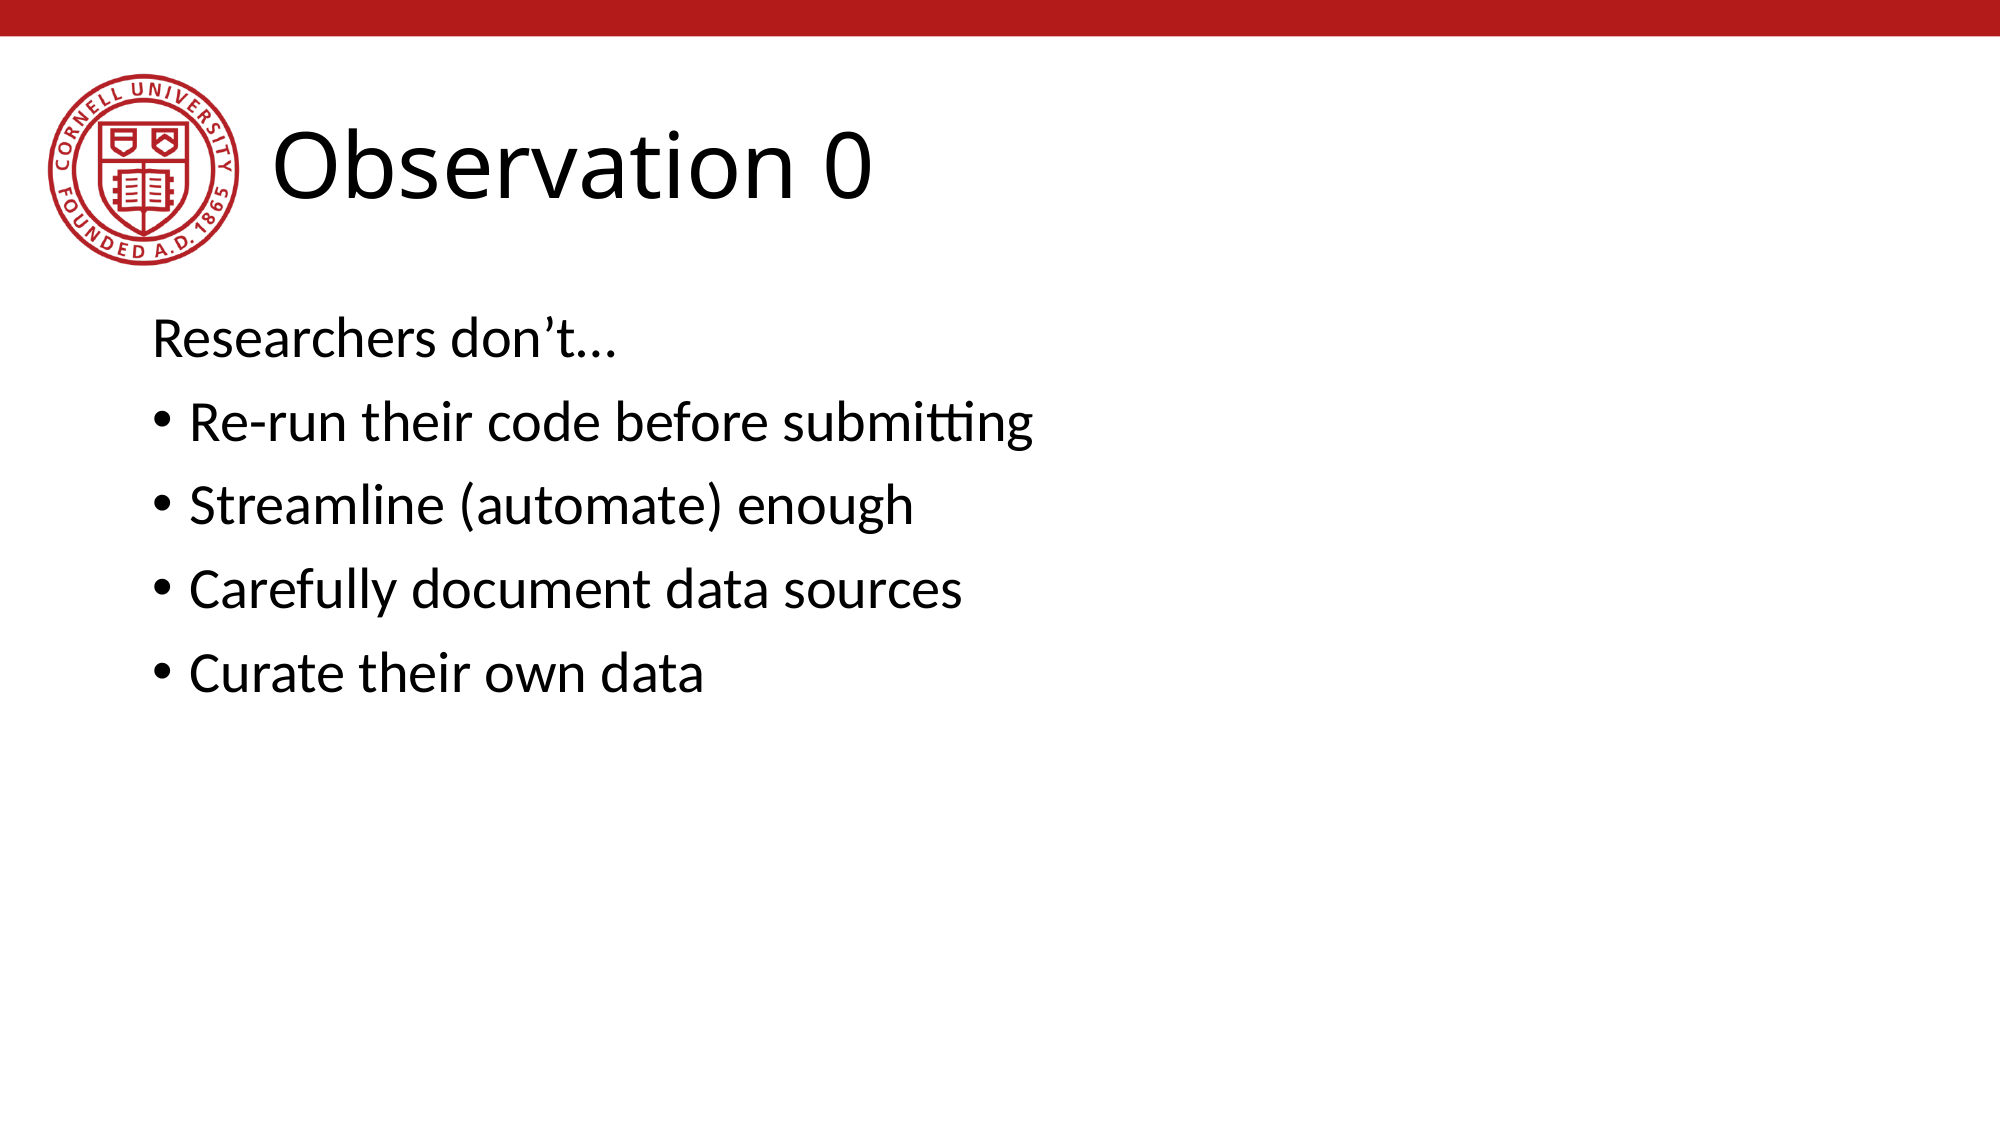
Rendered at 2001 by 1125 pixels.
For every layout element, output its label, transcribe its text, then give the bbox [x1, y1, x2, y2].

list Researchers don’t… Re-run their code before submitting Streamline (automate) enough Carefully document data sources Curate their own data [137, 299, 1863, 1014]
title Observation 0 [255, 59, 1860, 278]
picture [39, 65, 255, 274]
